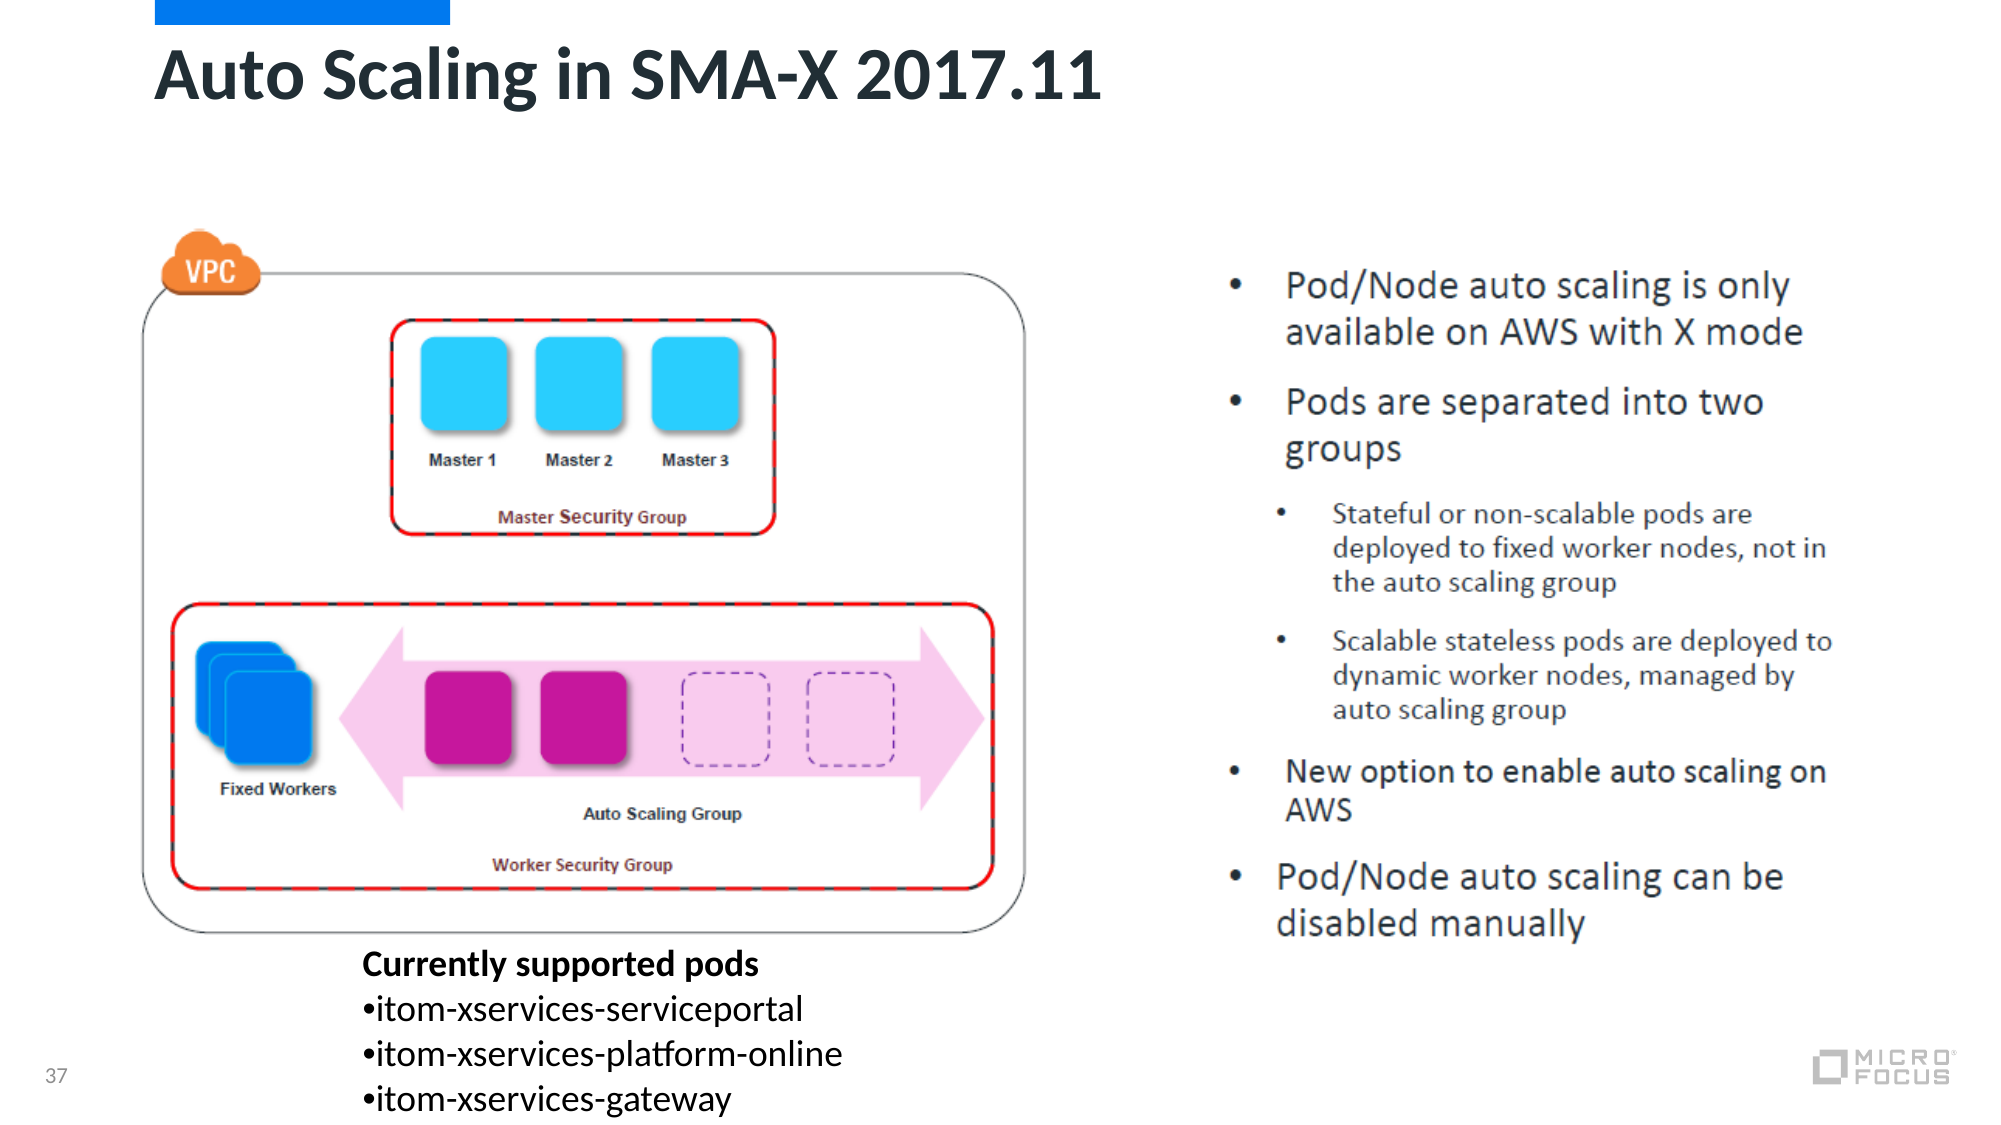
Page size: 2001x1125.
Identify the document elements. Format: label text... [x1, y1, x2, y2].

slide_number 37 [30, 1051, 90, 1097]
text_box Currently supported pods •itom-xservices-serviceportal •itom-xservices-platform-online •itom-xservices-gateway [347, 997, 1348, 1125]
picture [0, 27, 2000, 997]
